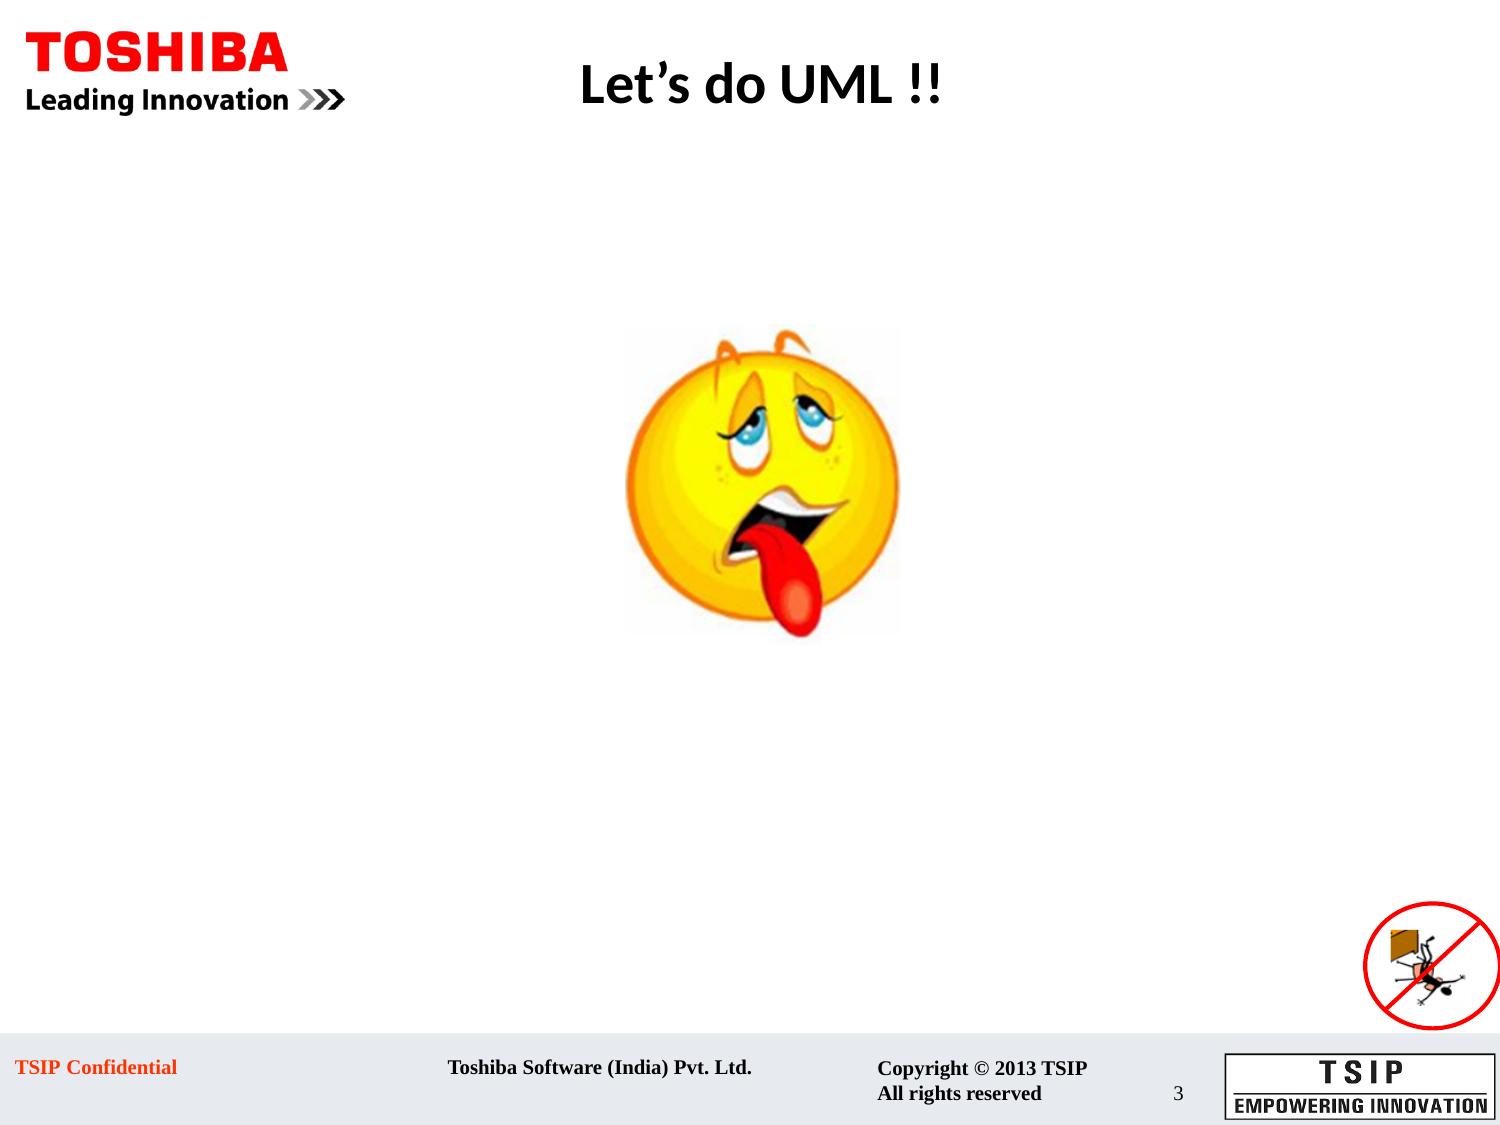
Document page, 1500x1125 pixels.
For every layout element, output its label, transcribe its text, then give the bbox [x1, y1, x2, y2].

text_box [1365, 929, 1378, 1003]
text_box [1388, 903, 1479, 920]
text_box [1485, 926, 1500, 1005]
picture [1224, 1053, 1496, 1120]
picture [608, 324, 918, 659]
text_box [1384, 921, 1481, 1011]
picture [26, 31, 345, 116]
text_box Let’s do UML !! [565, 37, 961, 123]
text_box [1397, 1019, 1469, 1029]
